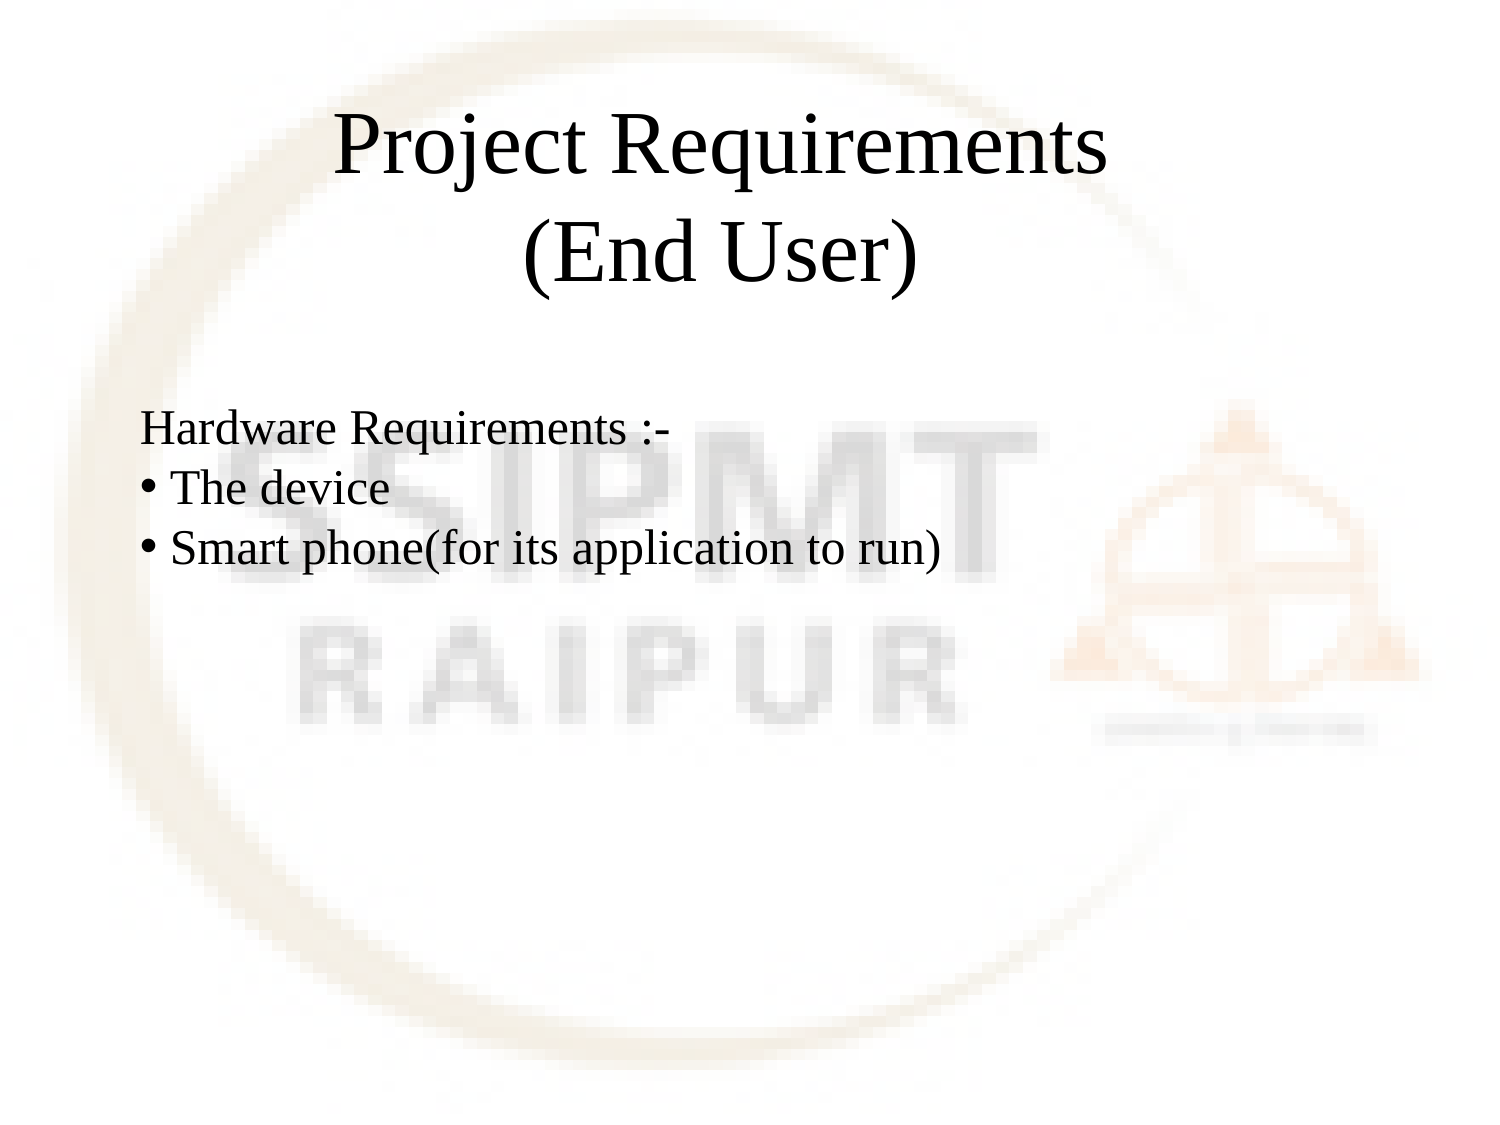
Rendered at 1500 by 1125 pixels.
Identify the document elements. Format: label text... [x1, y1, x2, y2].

text_box Hardware Requirements :- ​ The device Smart phone(for its application to run)​ ​ [125, 387, 1438, 643]
title Project Requirements (End User) [29, 75, 1413, 317]
